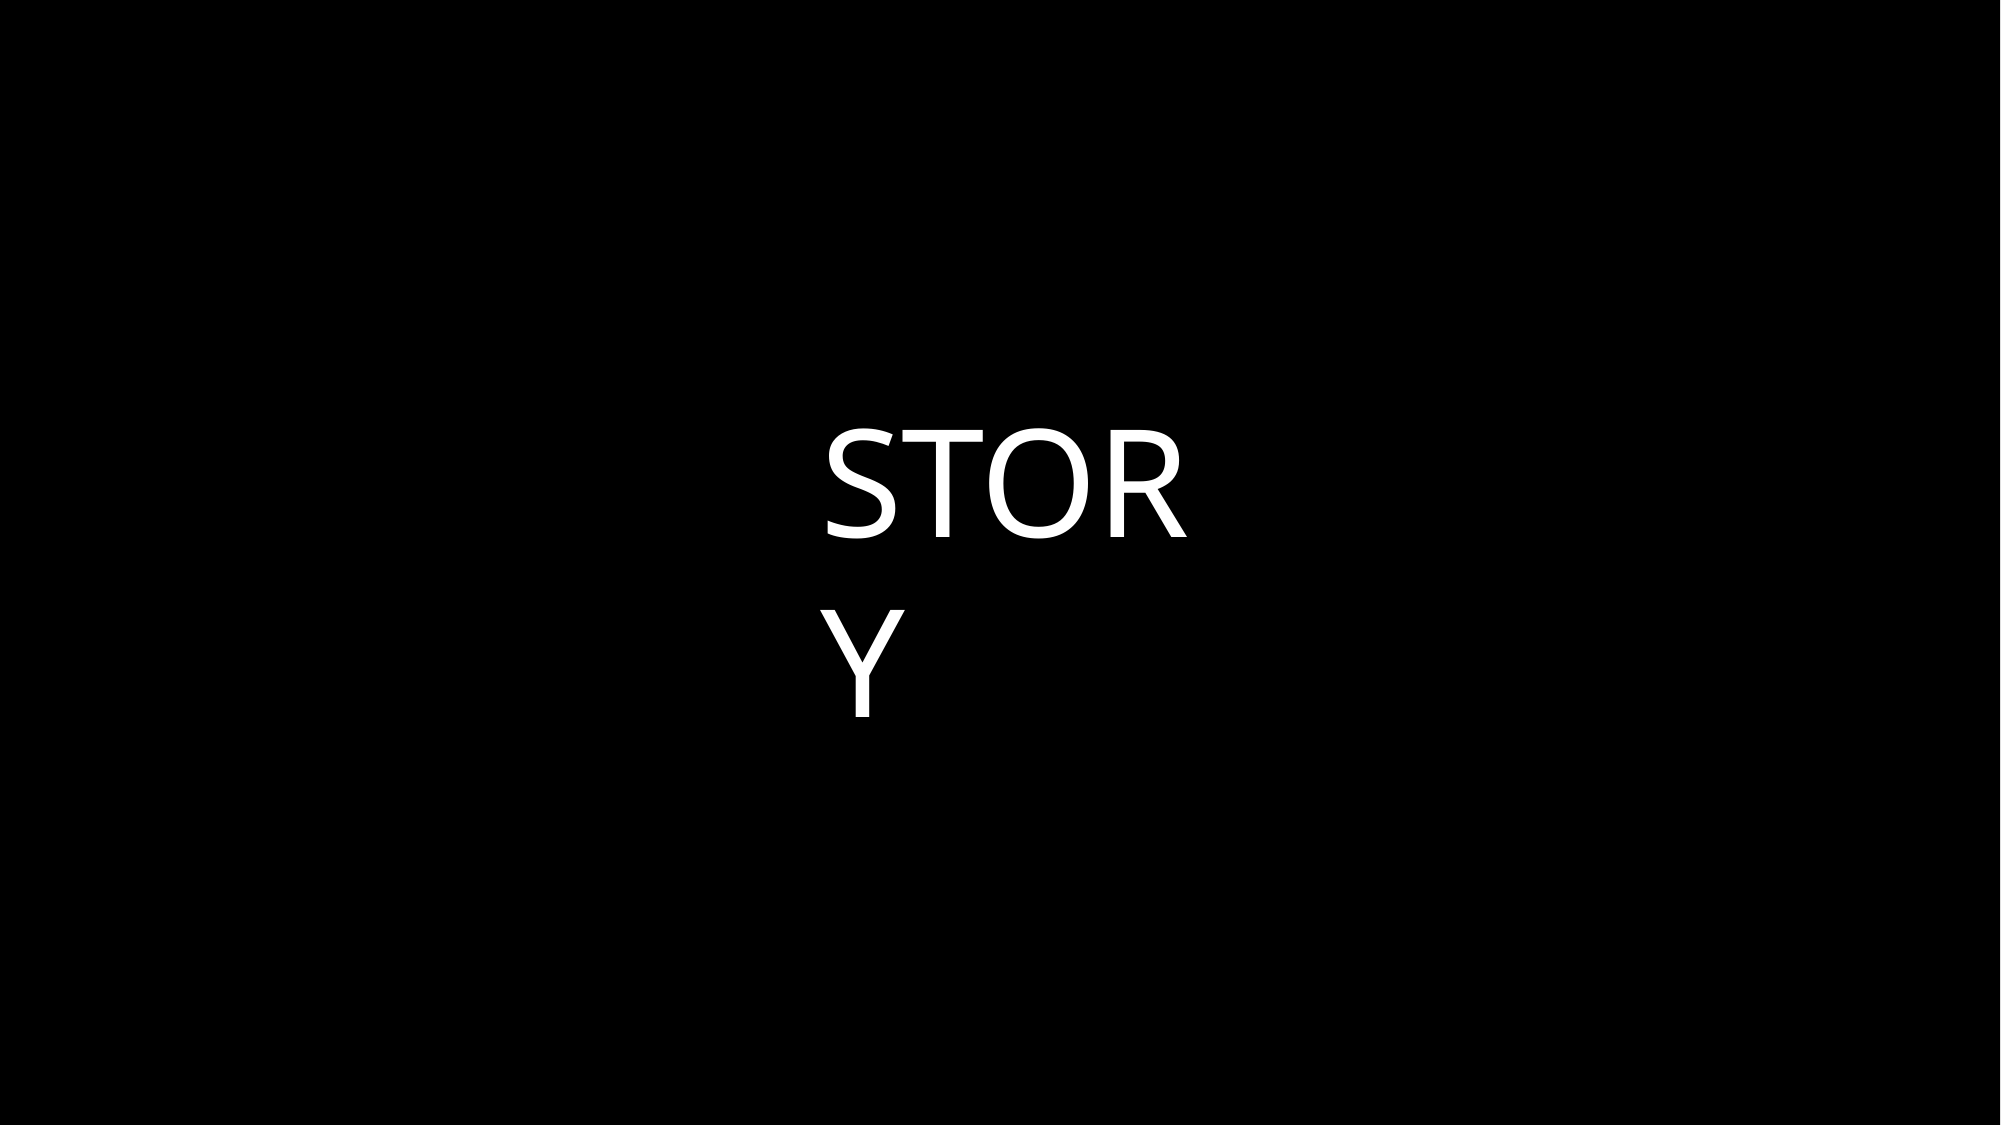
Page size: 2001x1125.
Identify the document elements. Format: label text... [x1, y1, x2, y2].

title STORY [818, 385, 1205, 748]
